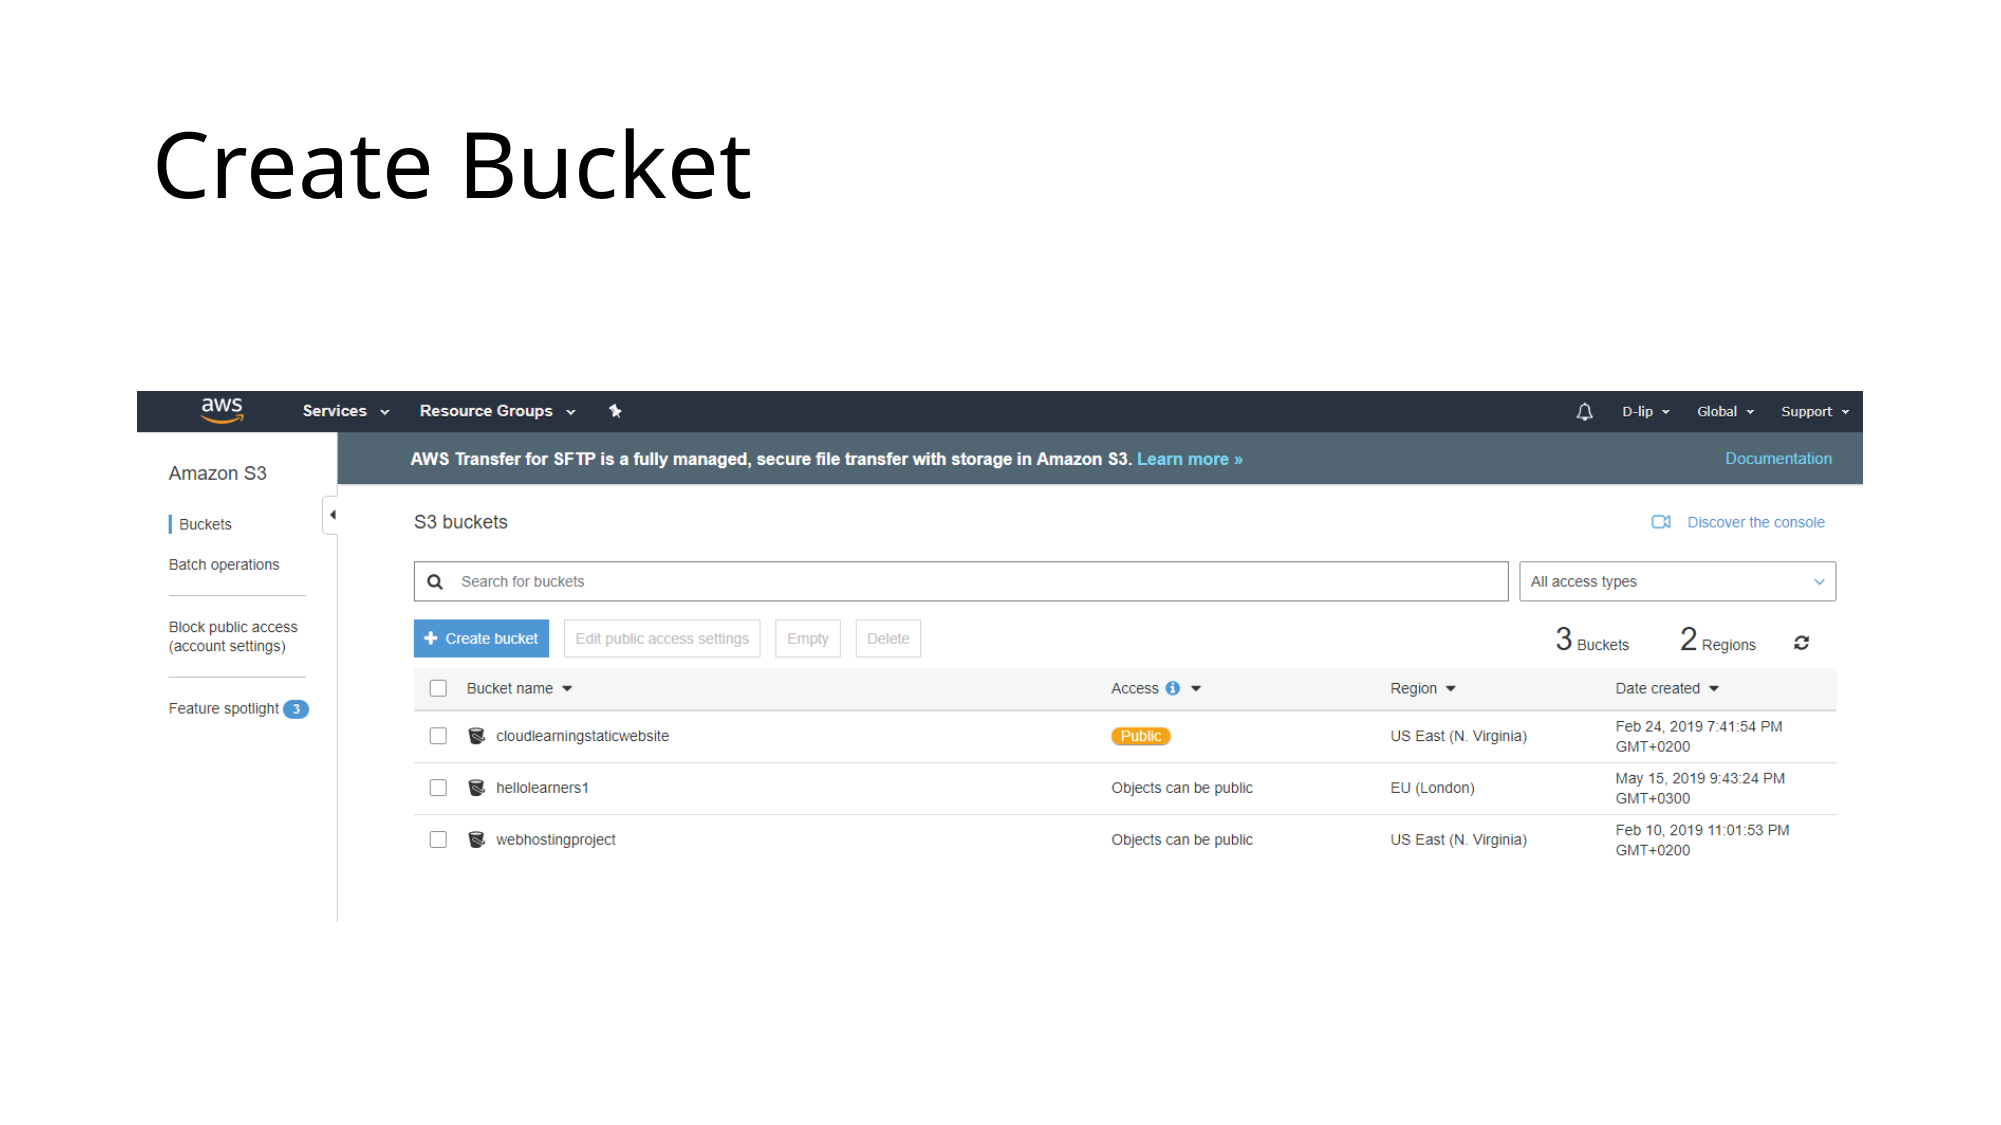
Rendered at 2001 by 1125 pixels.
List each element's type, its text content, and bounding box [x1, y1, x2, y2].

title Create Bucket [137, 59, 1863, 278]
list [137, 391, 1863, 922]
